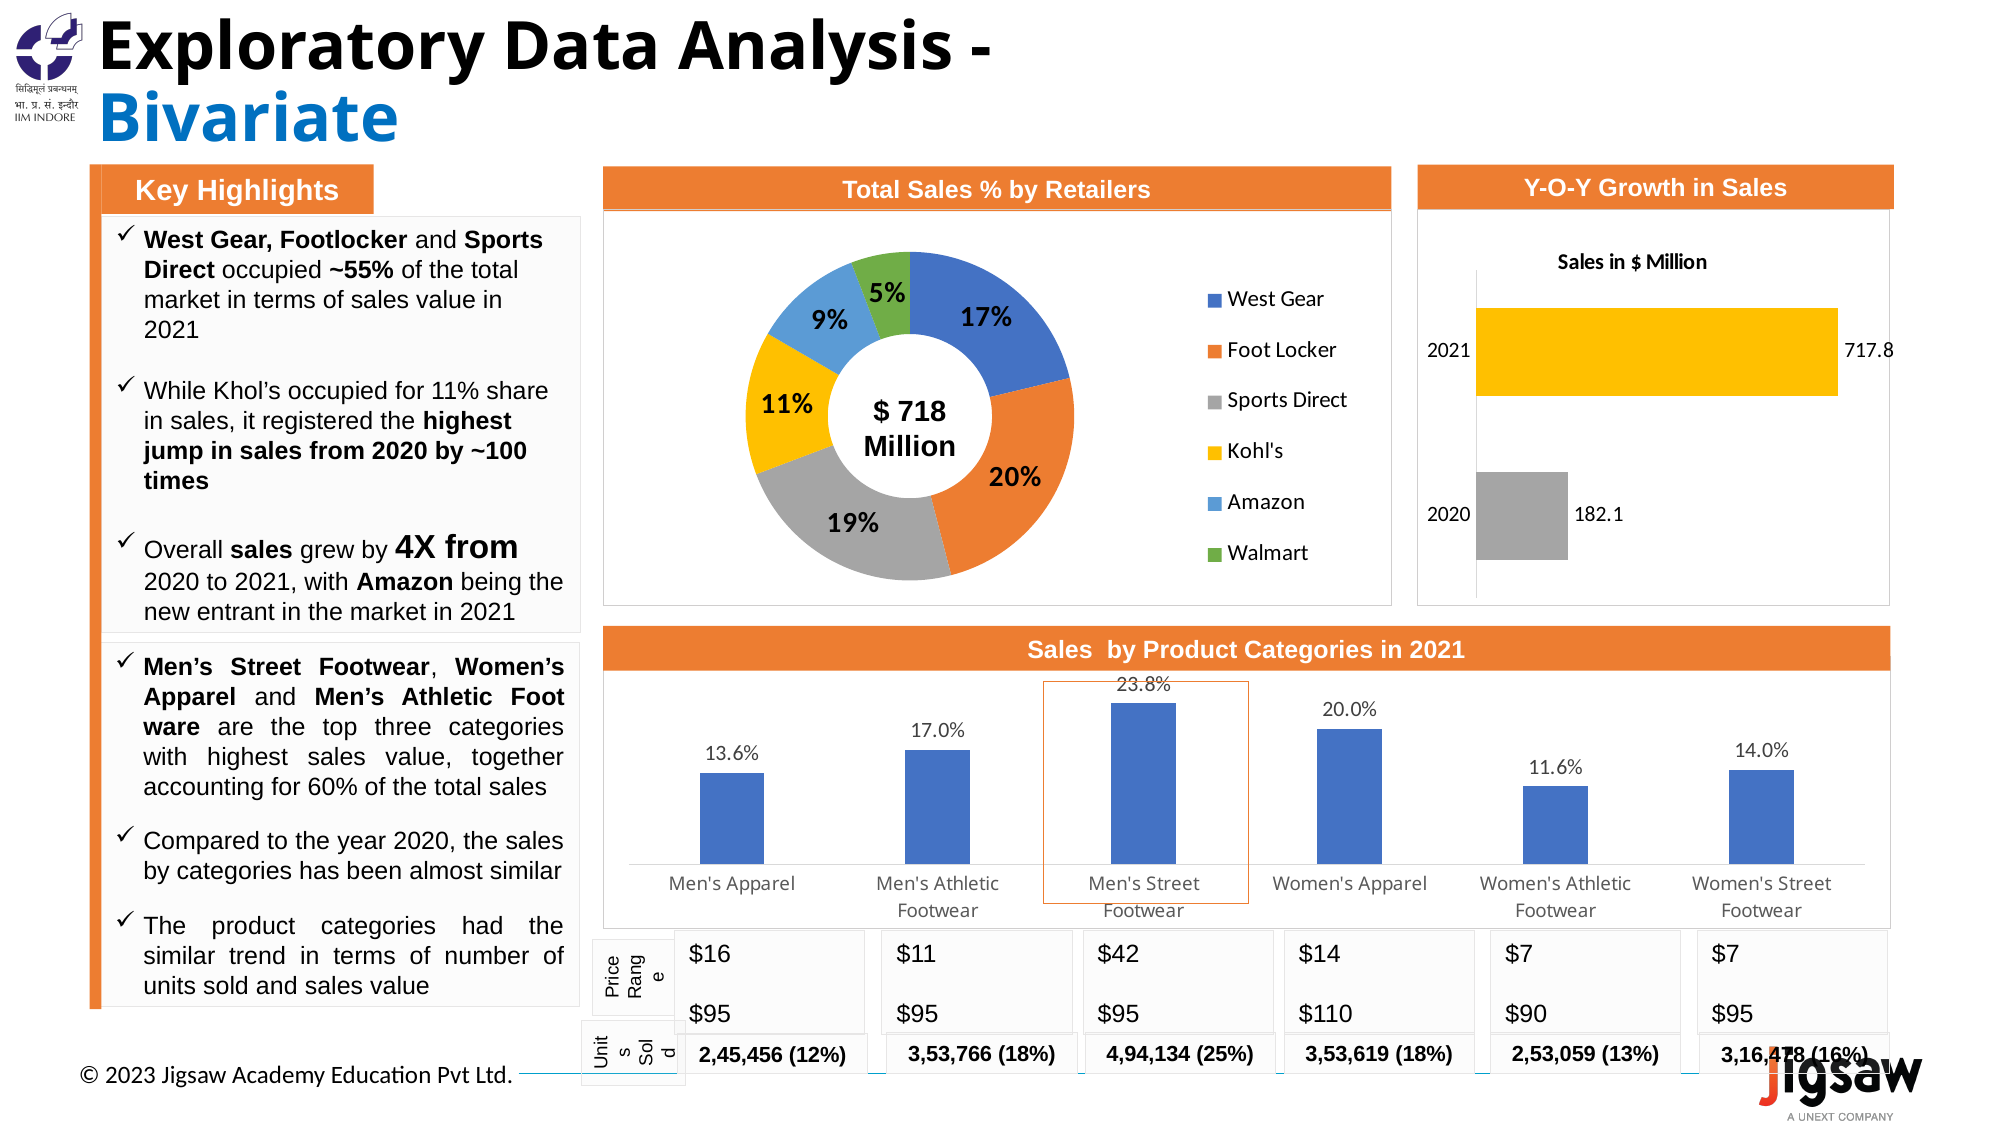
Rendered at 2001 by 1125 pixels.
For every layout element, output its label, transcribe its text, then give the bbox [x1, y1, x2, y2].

chart [603, 656, 1891, 930]
text_box Exploratory Data Analysis - Bivariate [82, 1, 1318, 167]
text_box Men’s Street Footwear, Women’s Apparel and Men’s Athletic Foot ware are the top three categories with highest sales value, together accounting for 60% of the total sales Compared to the year 2020, the sales by categories has been almost similar The product categories had the similar trend in terms of number of units sold and sales value [102, 642, 580, 1007]
text_box Total Sales % by Retailers [603, 166, 1392, 209]
text_box Key Highlights [102, 167, 374, 214]
picture [1753, 1042, 1928, 1125]
text_box Y-O-Y Growth in Sales [1417, 164, 1894, 209]
text_box [89, 167, 102, 1010]
chart [1417, 209, 1894, 606]
chart [603, 209, 1392, 606]
picture [14, 12, 82, 122]
text_box West Gear, Footlocker and Sports Direct occupied ~55% of the total market in terms of sales value in 2021 While Khol’s occupied for 11% share in sales, it registered the highest jump in sales from 2020 by ~100 times Overall sales grew by 4X from 2020 to 2021, with Amazon being the new entrant in the market in 2021 [102, 216, 581, 633]
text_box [603, 938, 1890, 1086]
text_box Sales by Product Categories in 2021 [603, 625, 1891, 656]
